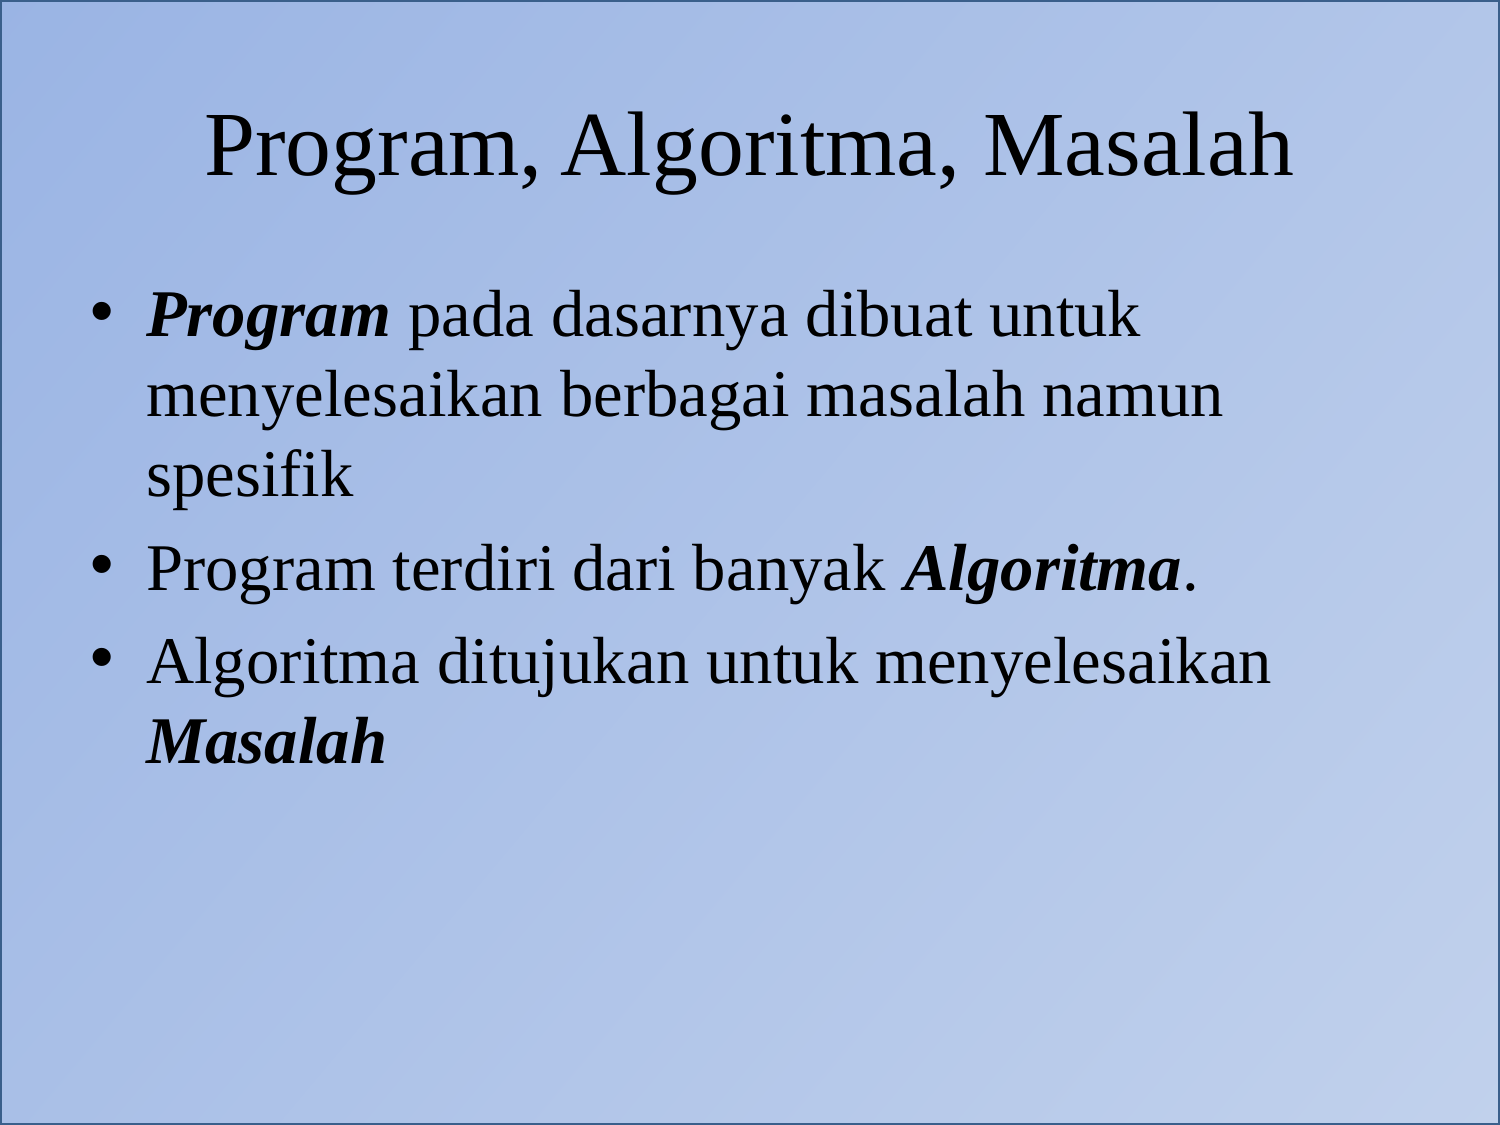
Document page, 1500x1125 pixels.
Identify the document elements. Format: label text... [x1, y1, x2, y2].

list Program pada dasarnya dibuat untuk menyelesaikan berbagai masalah namun spesifik Program terdiri dari banyak Algoritma. Algoritma ditujukan untuk menyelesaikan Masalah [75, 262, 1425, 1005]
title Program, Algoritma, Masalah [75, 45, 1425, 233]
